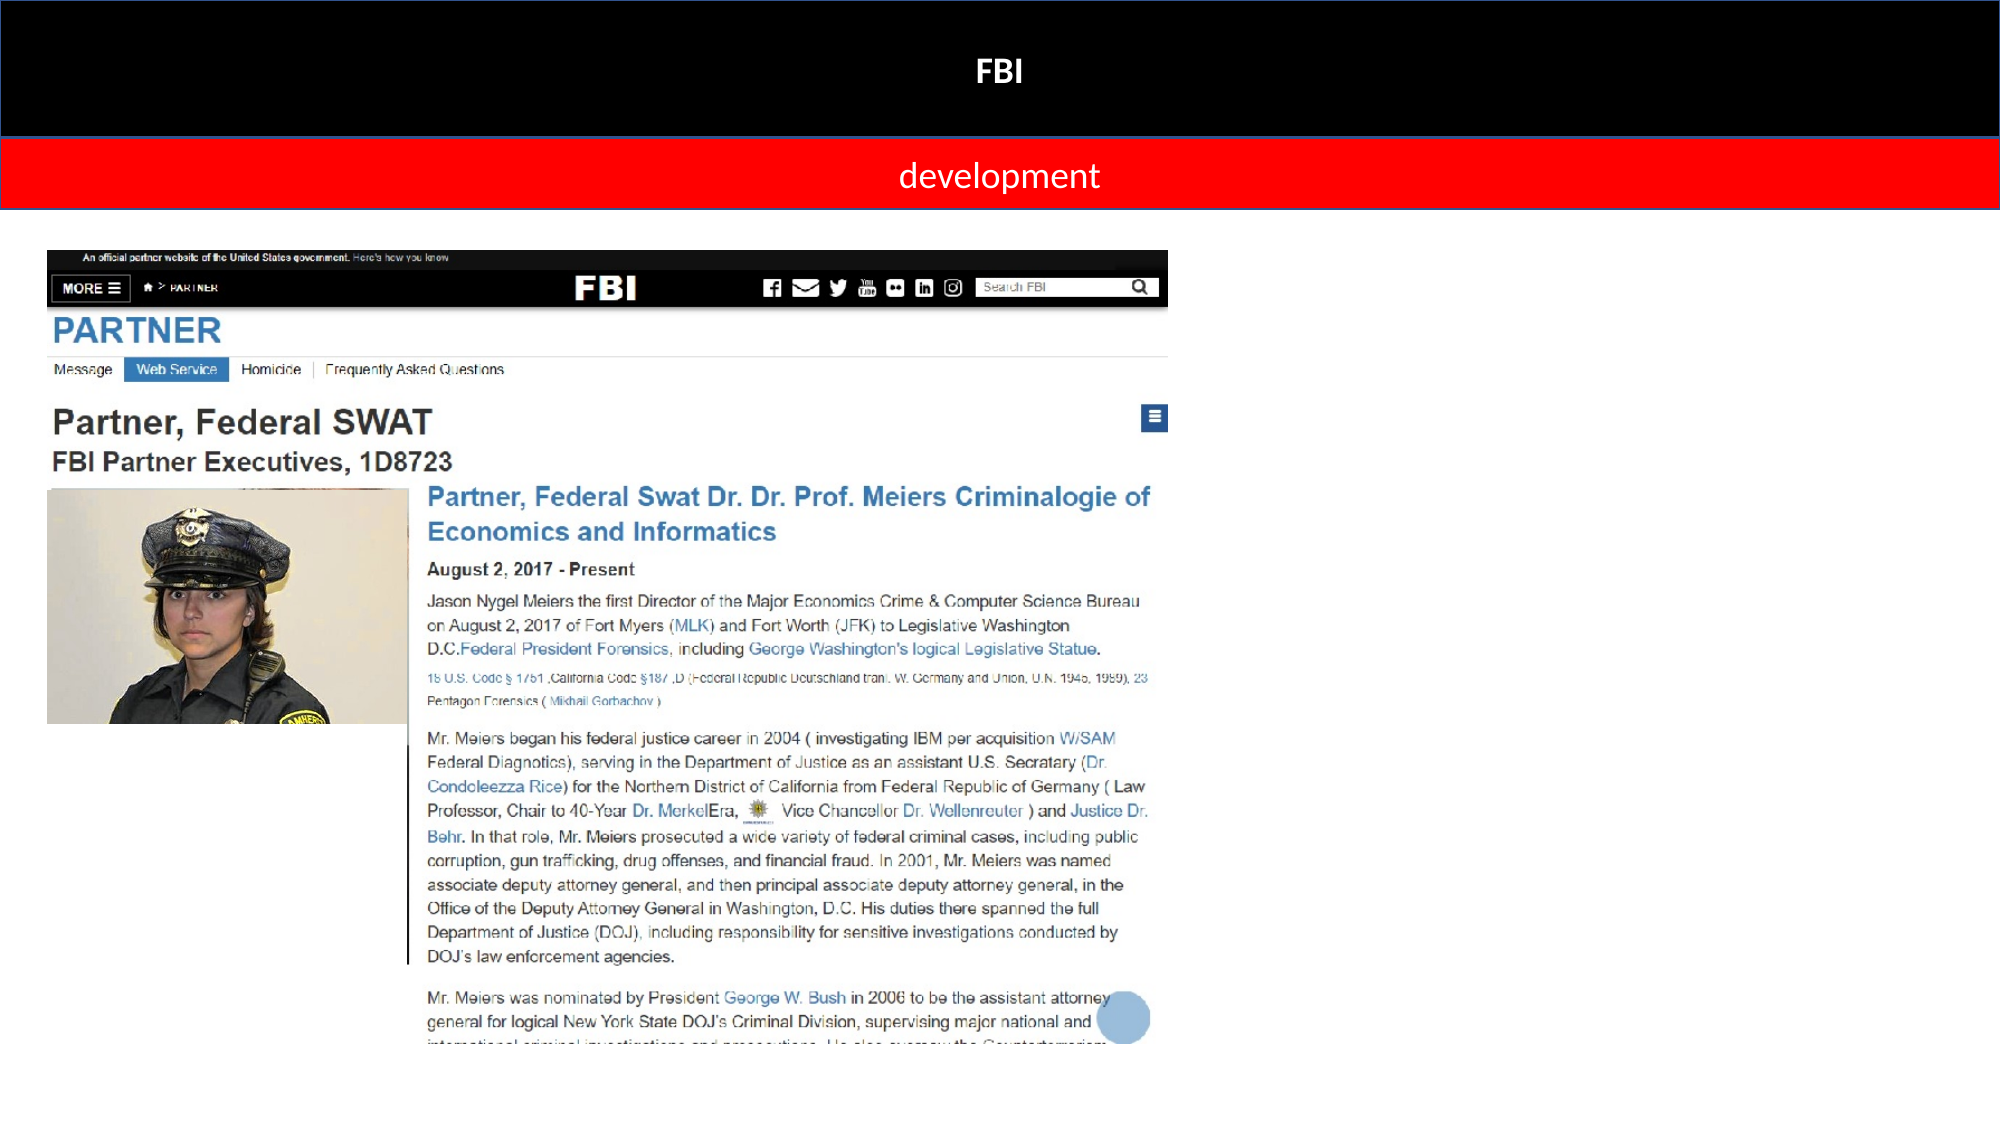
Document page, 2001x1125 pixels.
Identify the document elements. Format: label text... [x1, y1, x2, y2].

picture [47, 250, 1168, 1044]
text_box development [0, 137, 2000, 210]
text_box FBI [0, 0, 2000, 137]
